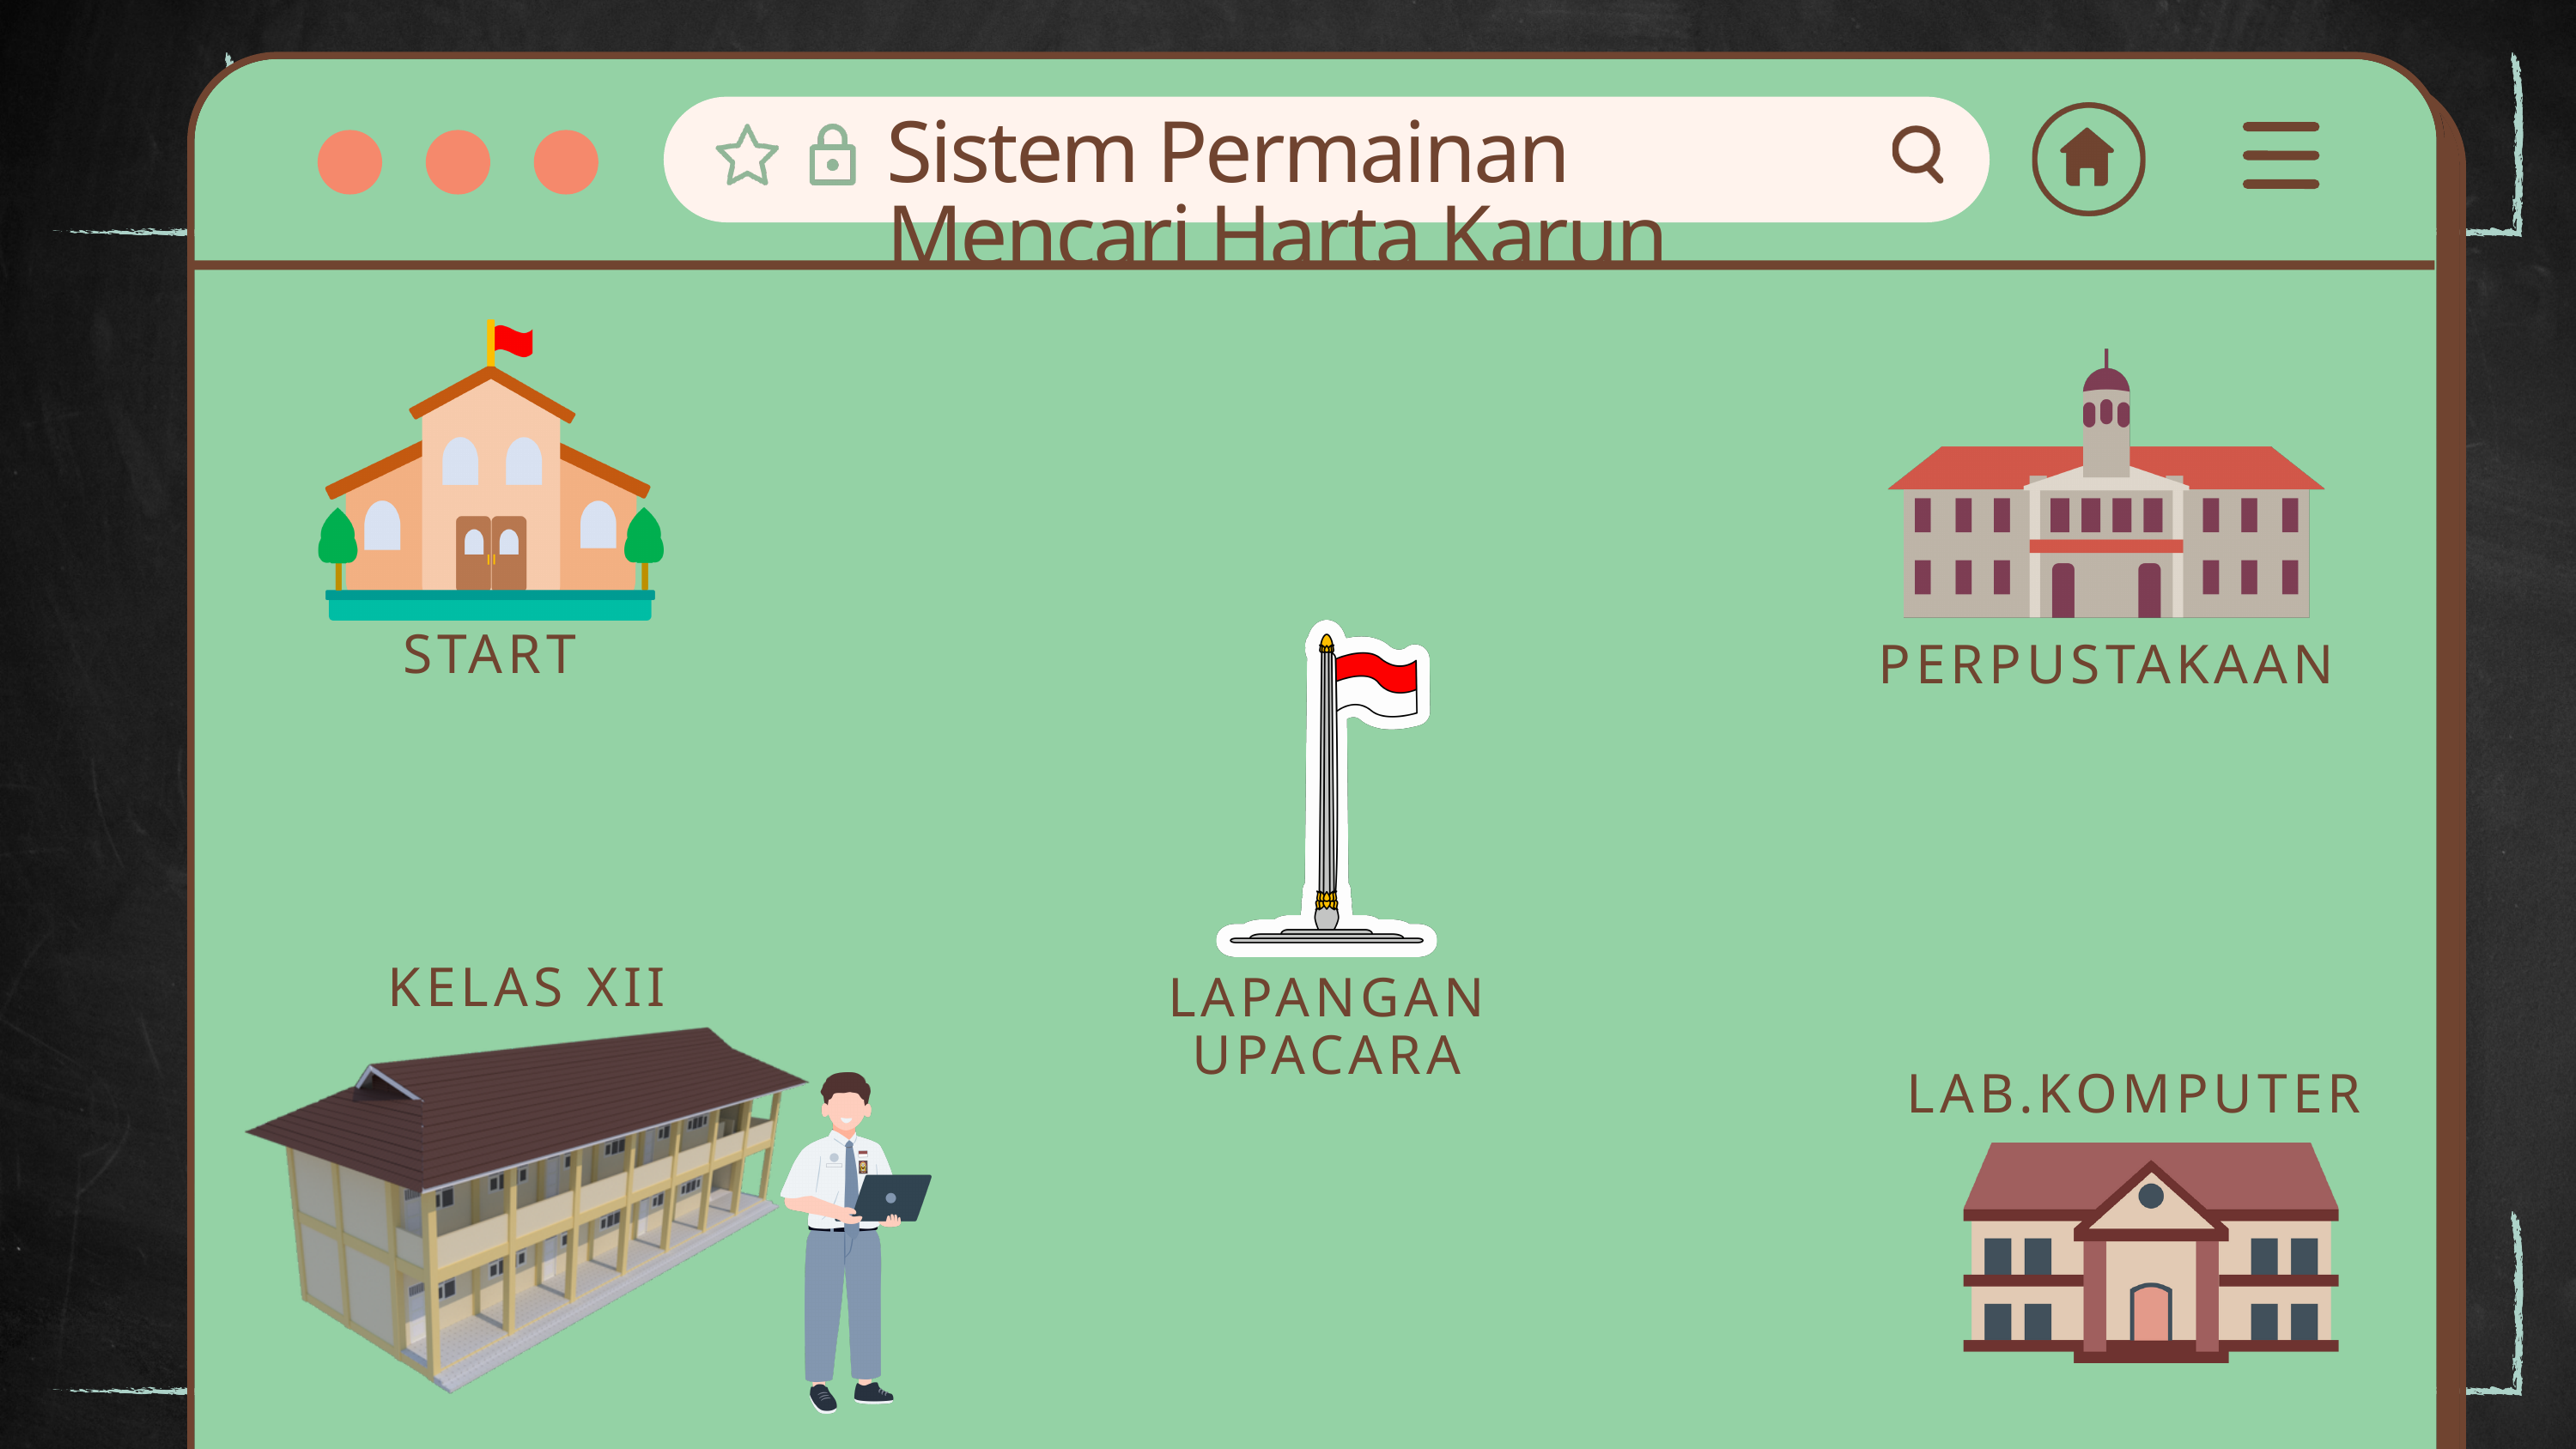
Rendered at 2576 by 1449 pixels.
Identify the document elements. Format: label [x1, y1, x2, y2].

text_box [52, 52, 183, 238]
text_box [2473, 1210, 2524, 1397]
text_box [186, 52, 2467, 1449]
text_box [0, 0, 2576, 1449]
text_box [663, 96, 1990, 223]
text_box [52, 1210, 180, 1397]
text_box [2469, 52, 2524, 238]
